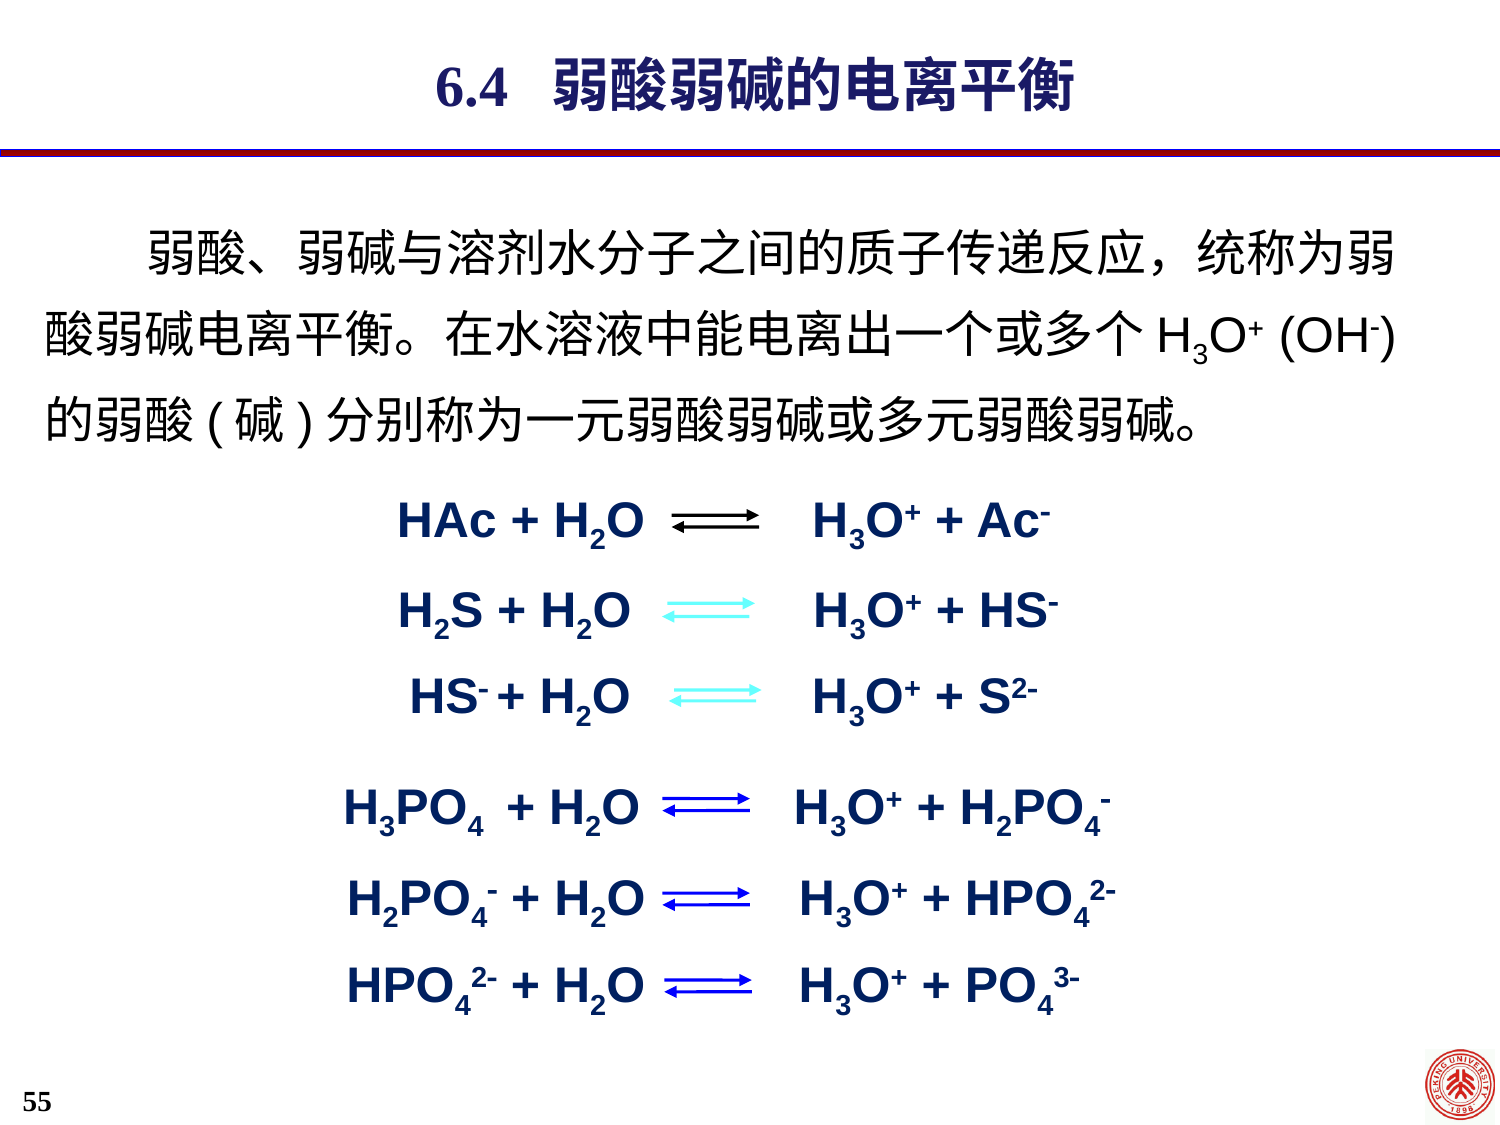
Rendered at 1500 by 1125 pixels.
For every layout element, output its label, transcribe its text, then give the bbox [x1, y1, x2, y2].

footer 55 [0, 1074, 76, 1113]
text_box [312, 479, 1151, 1022]
text_box 弱酸、弱碱与溶剂水分子之间的质子传递反应，统称为弱酸弱碱电离平衡。在水溶液中能电离出一个或多个H3O (OH)的弱酸(碱)分别称为一元弱酸弱碱或多元弱酸弱碱。 [29, 196, 1459, 456]
text_box 6.4 弱酸弱碱的电离平衡 [171, 20, 1341, 146]
picture [1425, 1049, 1495, 1125]
text_box [0, 149, 1500, 157]
